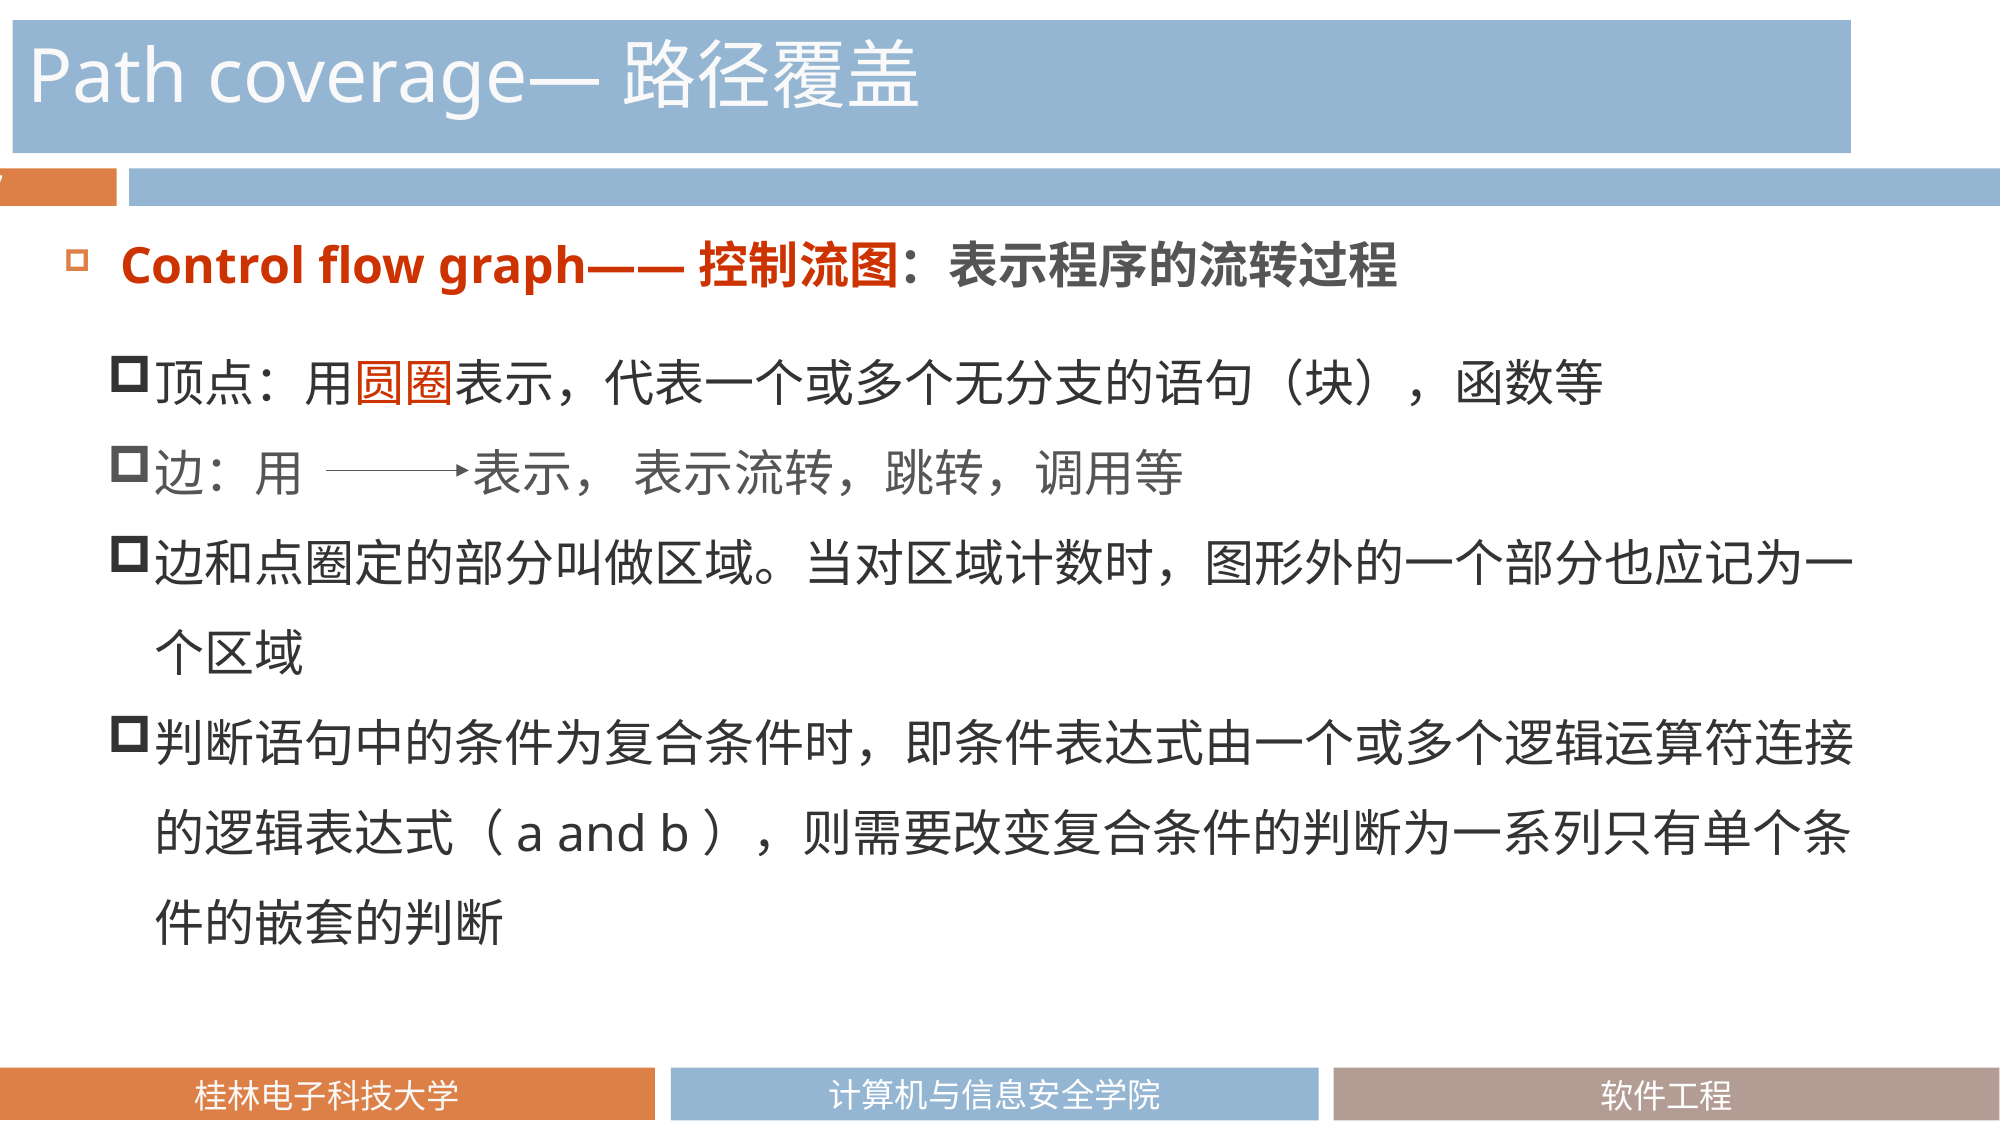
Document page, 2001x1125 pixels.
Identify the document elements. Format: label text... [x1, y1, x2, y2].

subtitle Control flow graph——控制流图：表示程序的流转过程 [48, 223, 1550, 496]
text_box 顶点：用圆圈表示，代表一个或多个无分支的语句（块），函数等 边：用 表示， 表示流转，跳转，调用等 边和点圈定的部分叫做区域。当对区域计数时，图形外的一个部分也应记为一个区域 判断语句中的条件为复合条件时，即条件表达式由一个或多个逻辑运算符连接的逻辑表达式（a and b），则需要改变复合条件的判断为一系列只有单个条件的嵌套的判断 [92, 313, 1870, 959]
text_box Path coverage—路径覆盖 [12, 20, 1851, 154]
